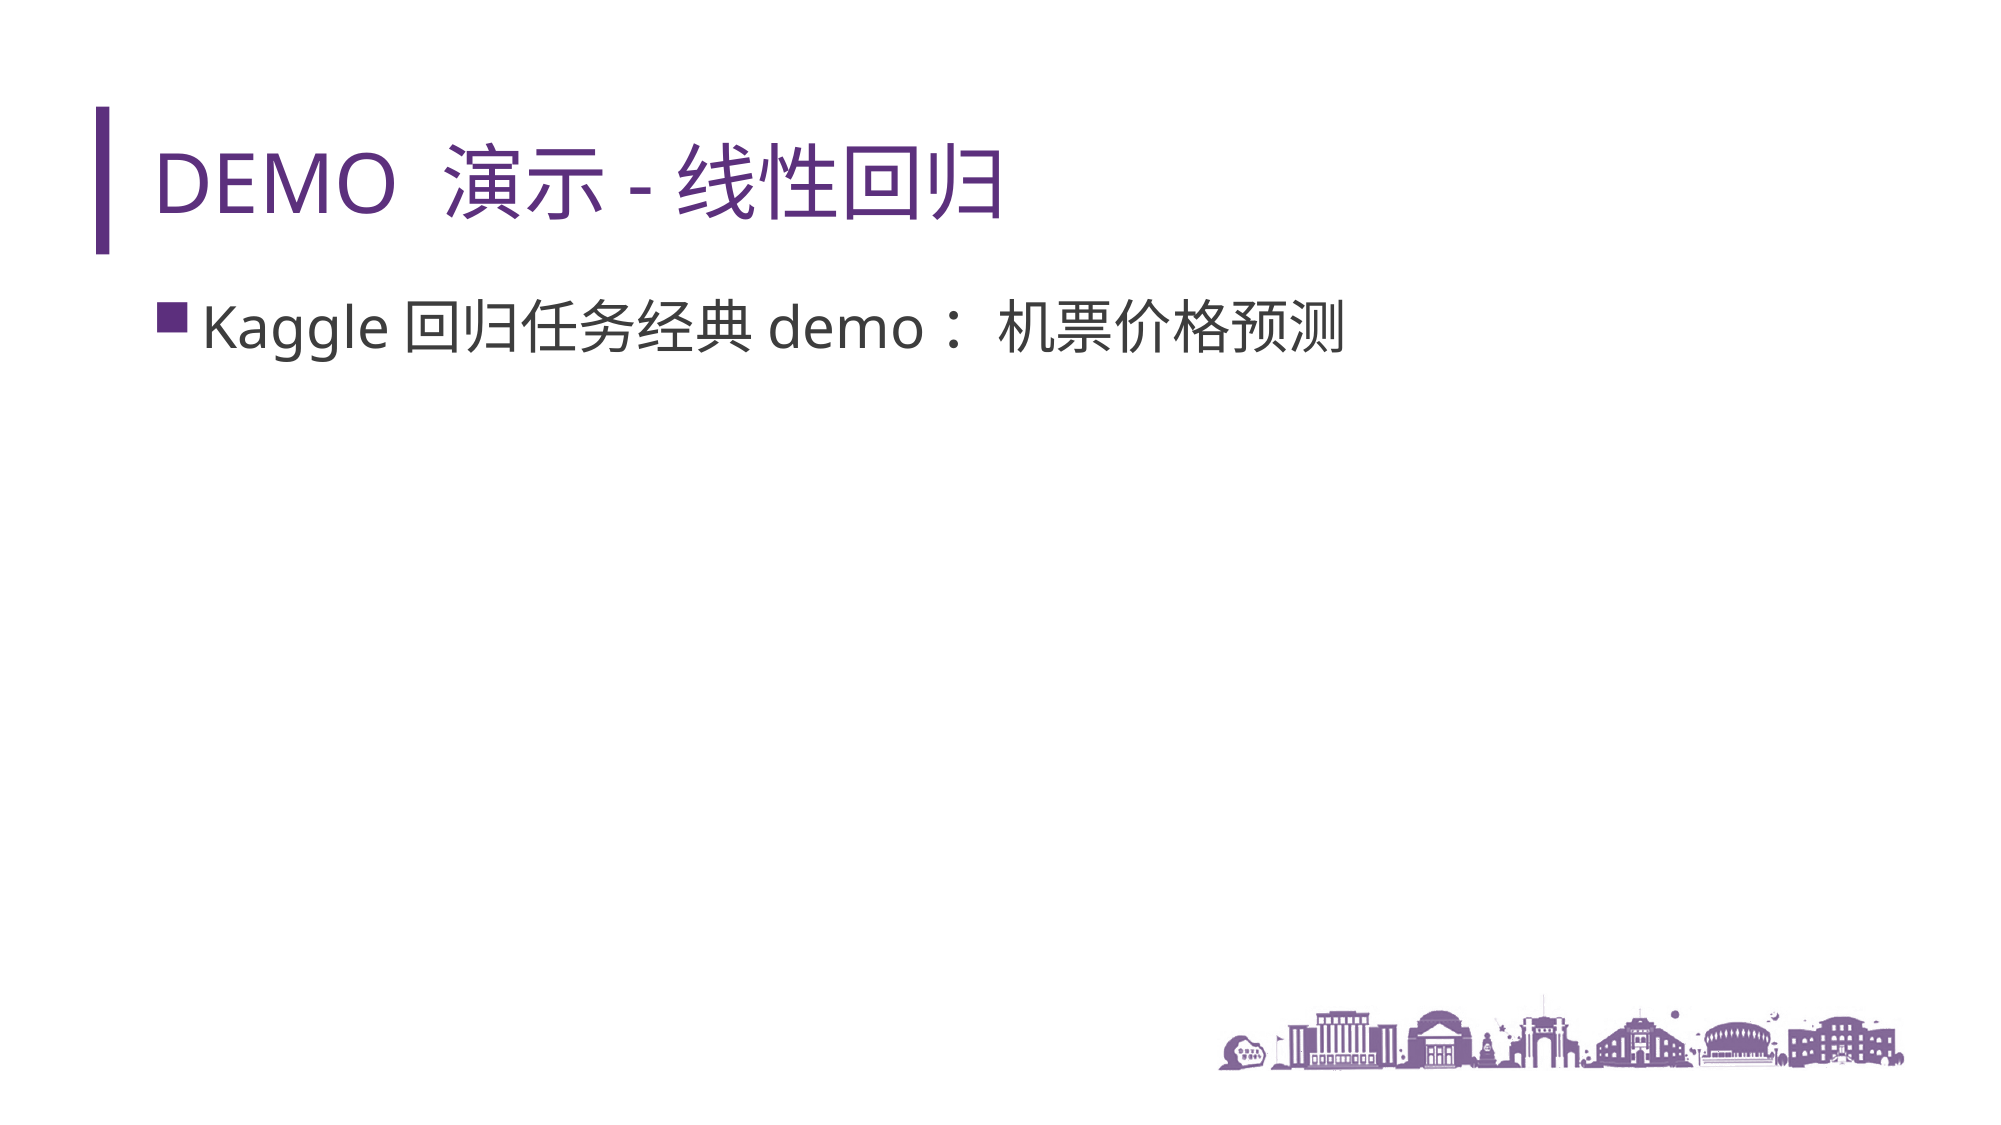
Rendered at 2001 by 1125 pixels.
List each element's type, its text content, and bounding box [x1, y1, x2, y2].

list Kaggle回归任务经典demo：机票价格预测 [136, 282, 1863, 962]
title Demo 演示-线性回归 [137, 97, 1863, 264]
